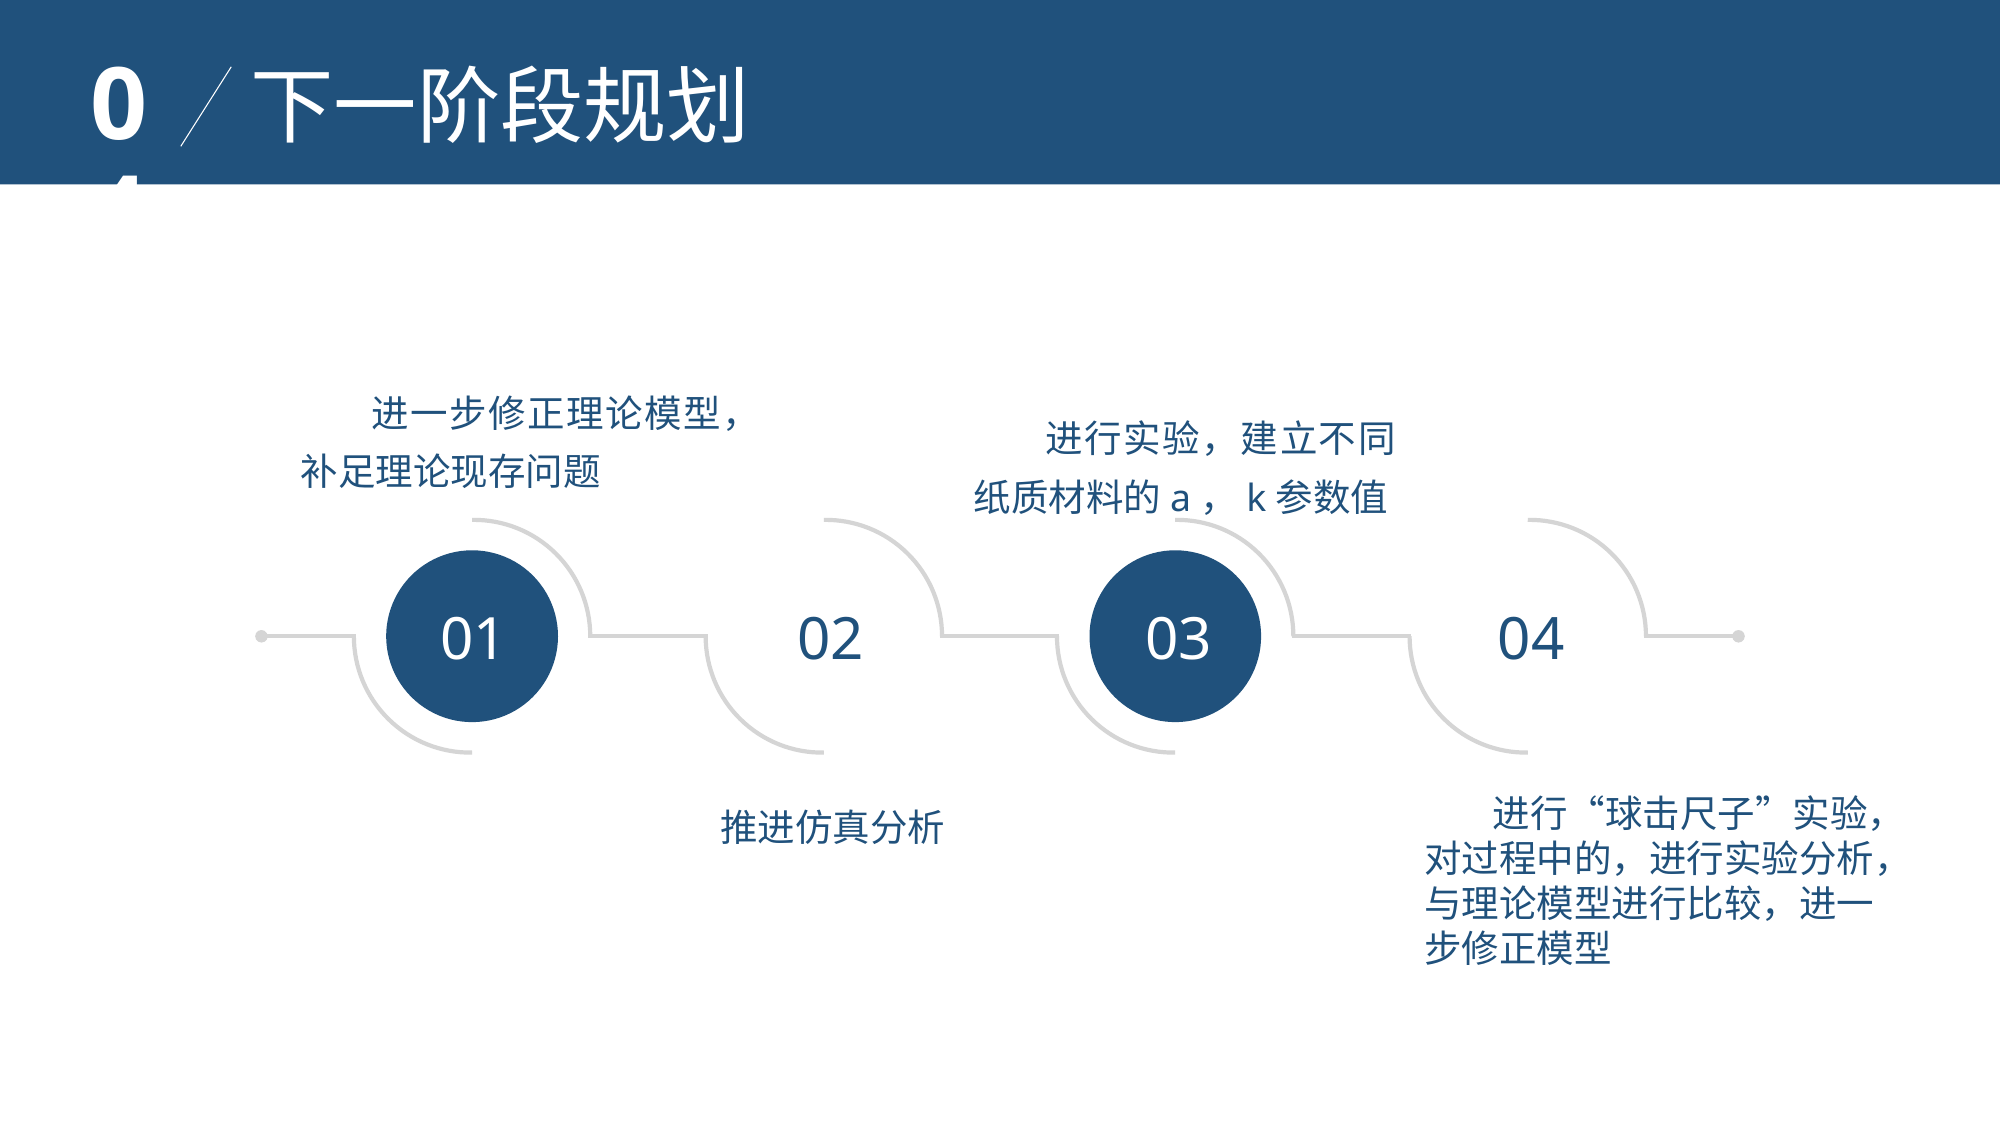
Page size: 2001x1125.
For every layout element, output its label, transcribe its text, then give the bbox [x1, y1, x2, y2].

text_box 进一步修正理论模型，补足理论现存问题 [285, 369, 738, 501]
text_box 进行实验，建立不同纸质材料的a，k参数值 [958, 394, 1411, 519]
list 04 [75, 45, 218, 212]
list 下一阶段规划 [235, 57, 989, 139]
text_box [261, 519, 1739, 753]
text_box 推进仿真分析 [705, 783, 1158, 857]
